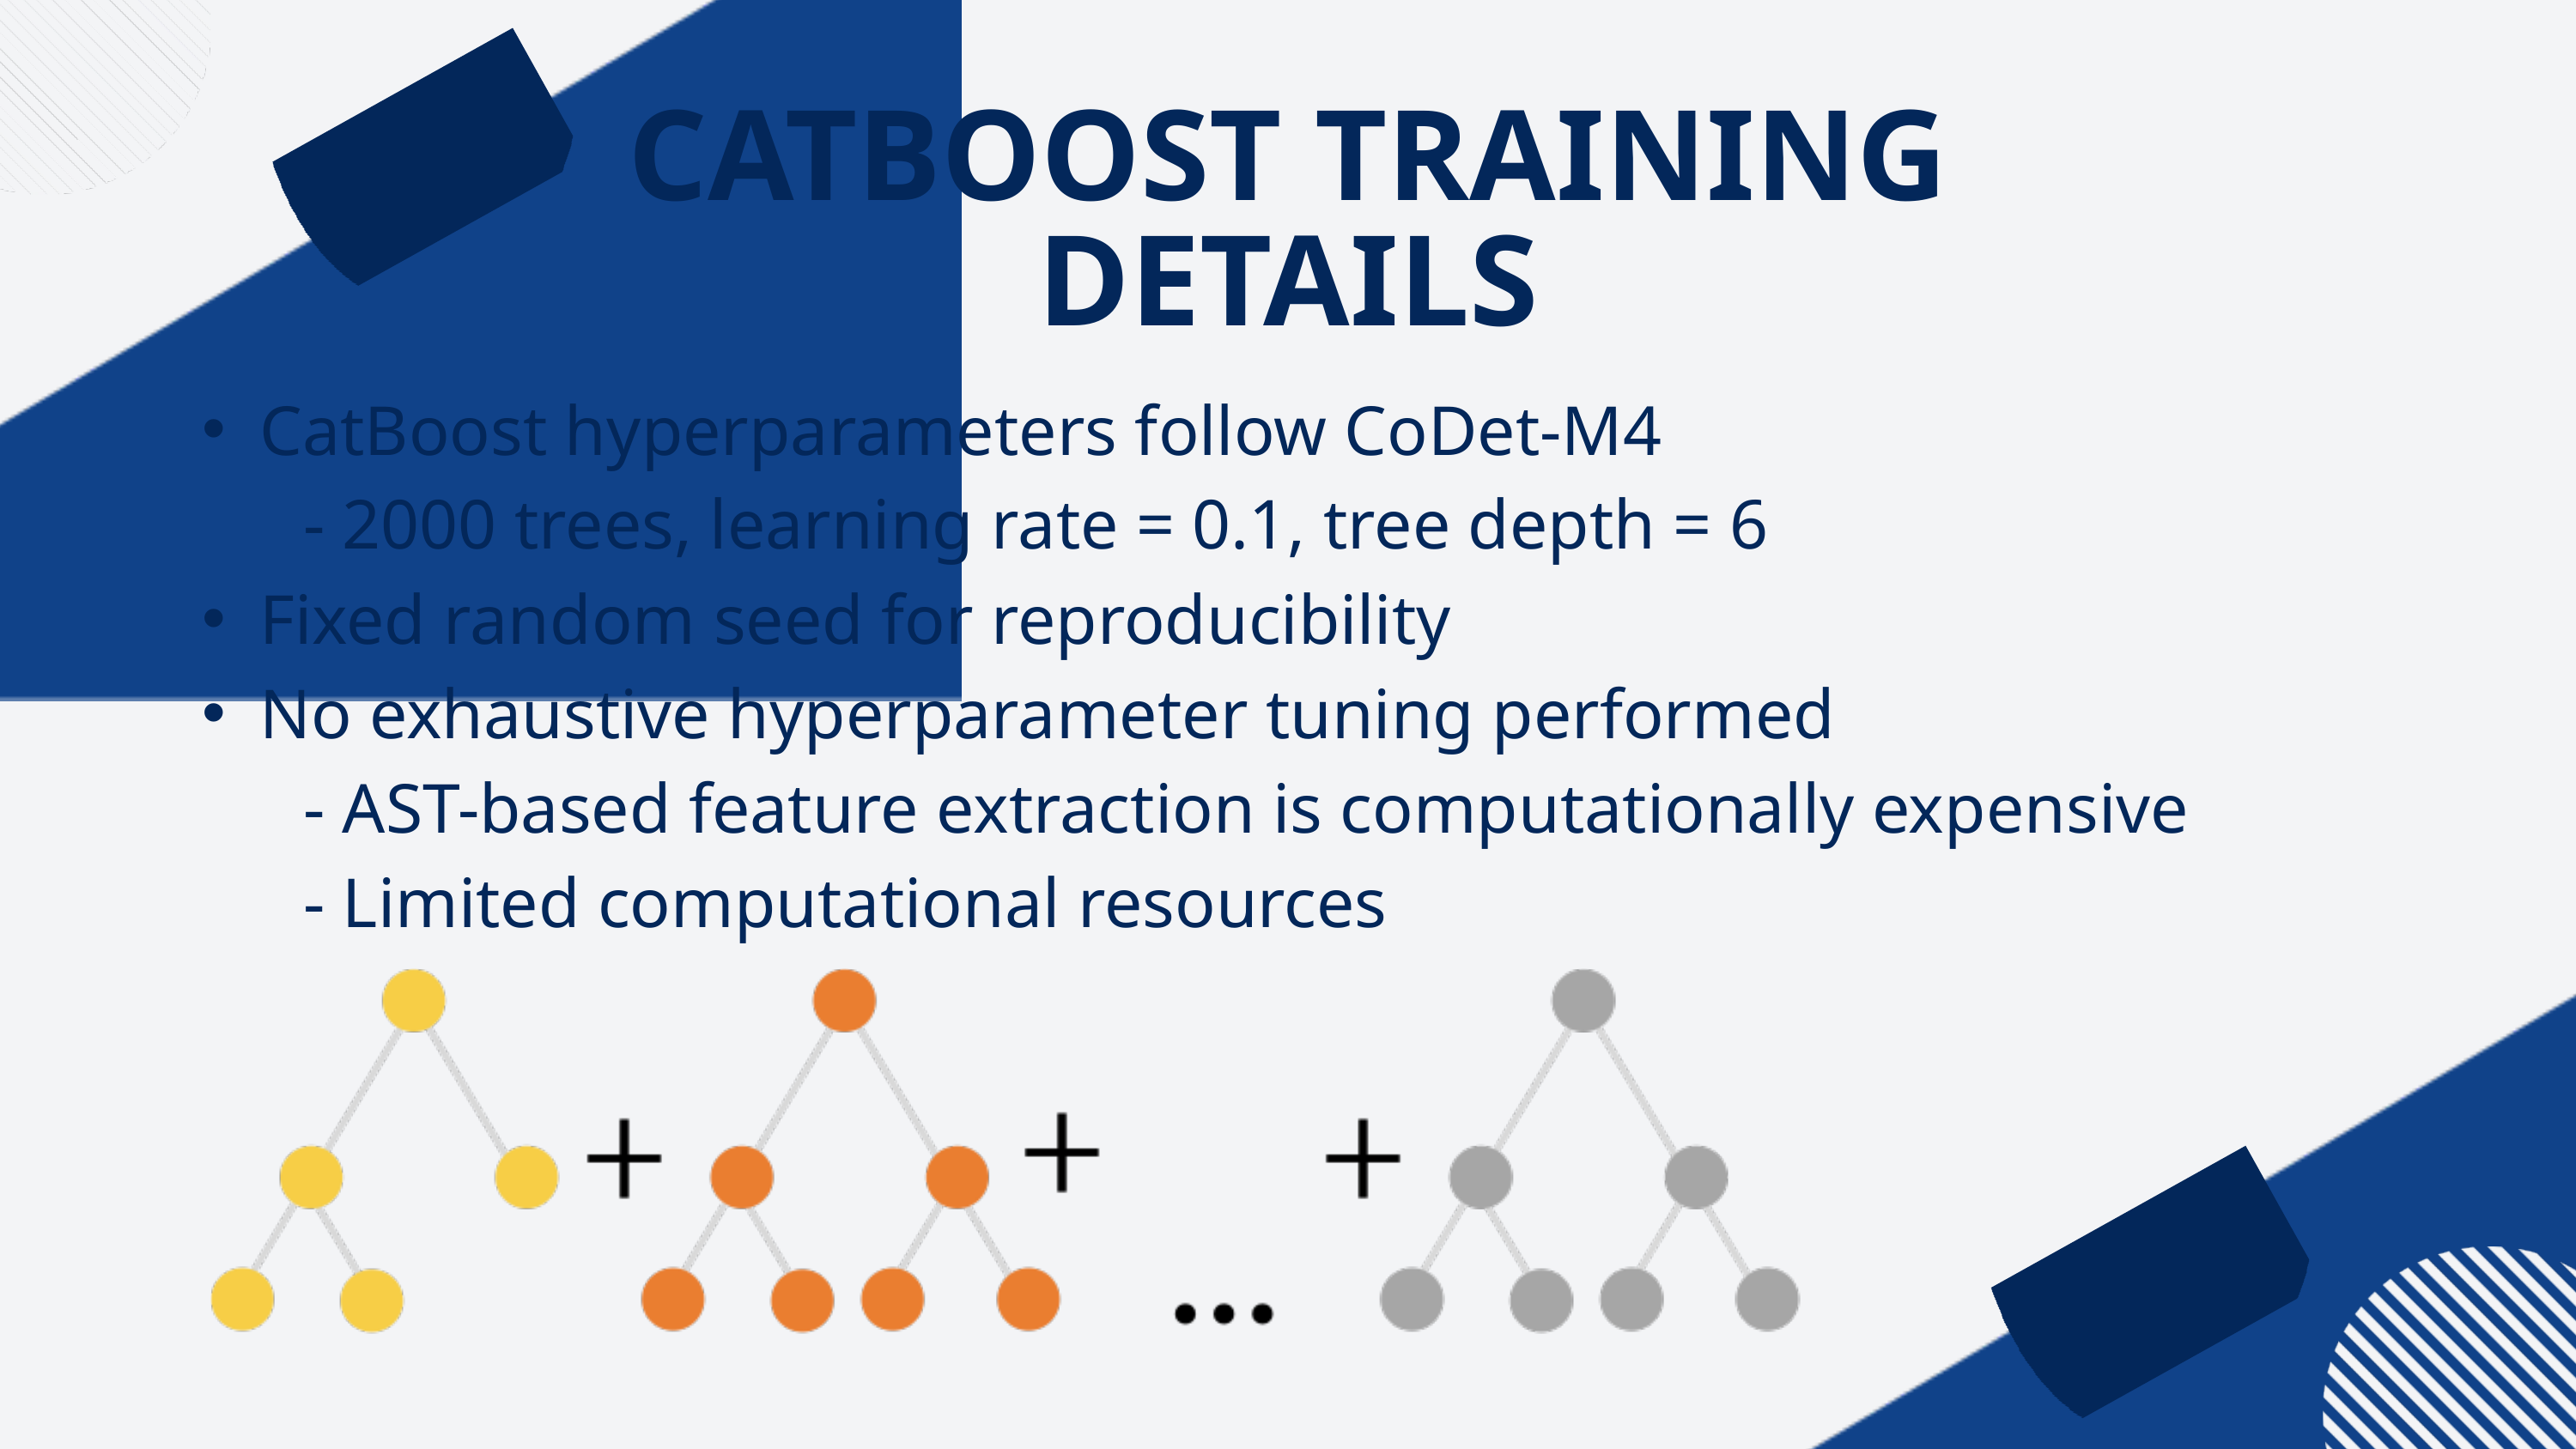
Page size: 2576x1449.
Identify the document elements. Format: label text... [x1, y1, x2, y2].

text_box [2323, 1246, 2576, 1449]
text_box [0, 0, 962, 701]
text_box [210, 968, 1802, 1449]
text_box [1802, 881, 2576, 1449]
text_box [251, 27, 554, 306]
text_box CatBoost hyperparameters follow CoDet-M4 - 2000 trees, learning rate = 0.1, tree depth = 6 Fixed random seed for reproducibility No exhaustive hyperparameter tuning performed - AST-based feature extraction is computationally expensive - Limited computational resources [144, 373, 2542, 1131]
text_box CATBOOST TRAINING DETAILS [513, 100, 2063, 351]
text_box [1968, 1145, 2323, 1439]
text_box [0, 0, 211, 195]
